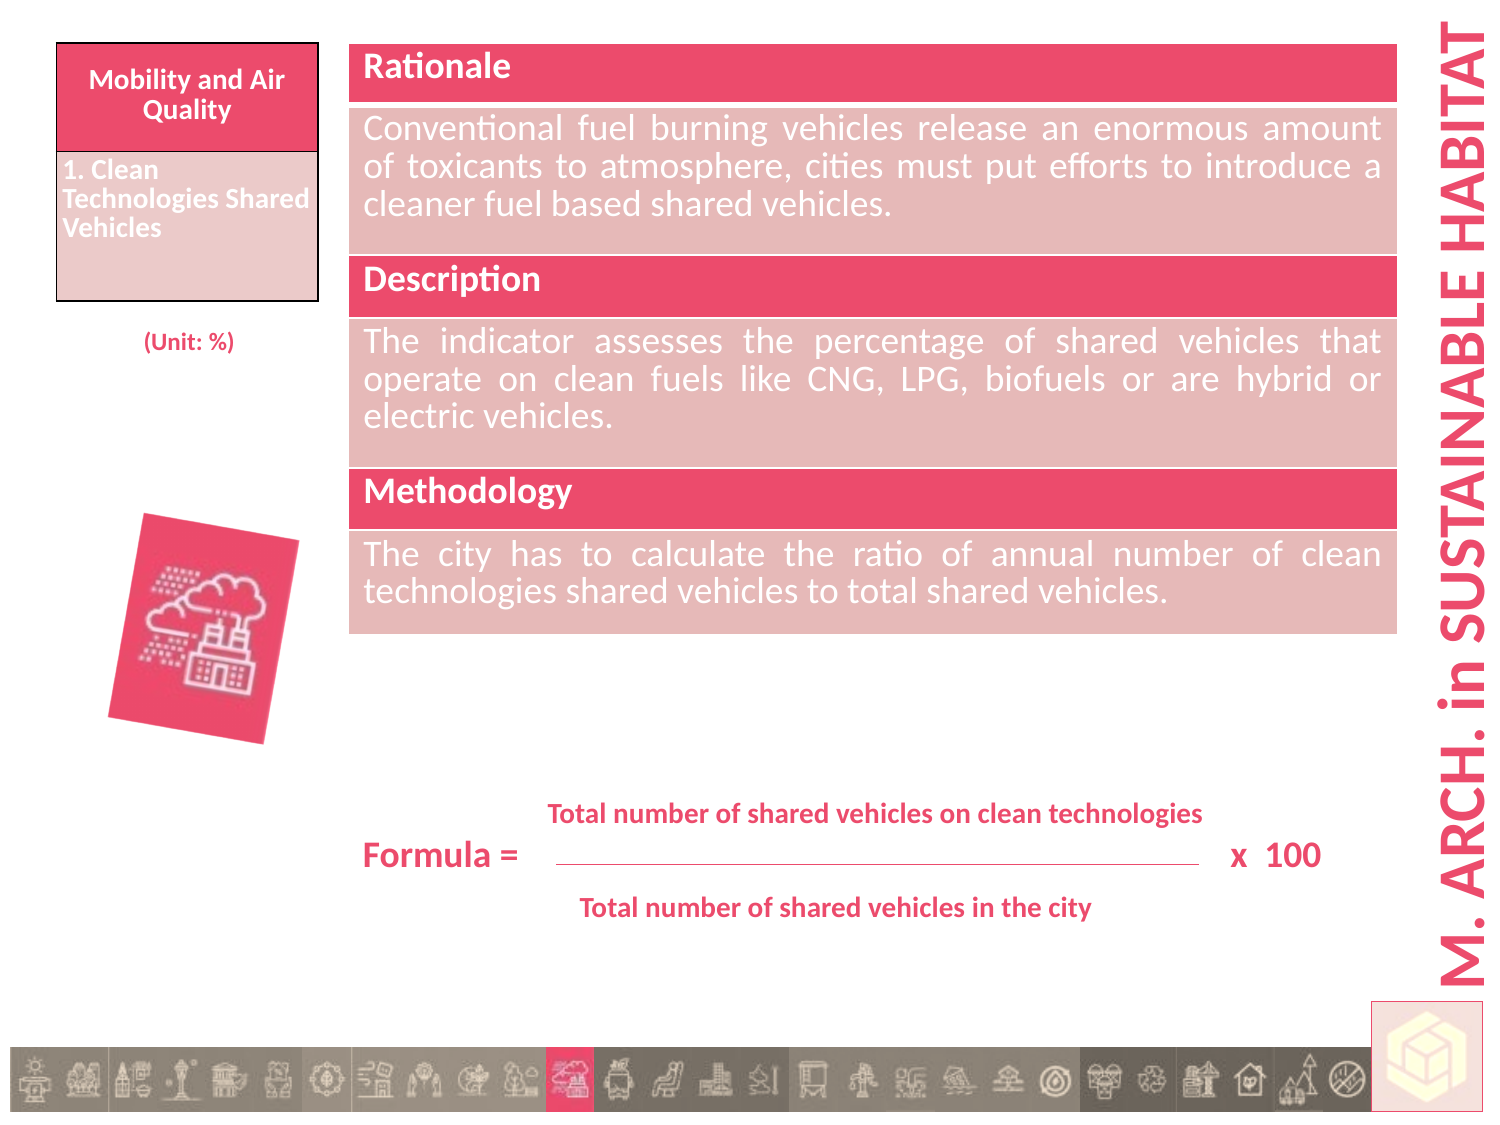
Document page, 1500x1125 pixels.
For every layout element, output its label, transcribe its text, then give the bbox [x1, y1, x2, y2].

text_box (Unit: %) [56, 317, 322, 363]
table_cell Description [349, 256, 1397, 317]
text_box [10, 1047, 496, 1113]
table_cell Methodology [349, 469, 1397, 529]
table_cell The city has to calculate the ratio of annual number of clean technologies shared vehicles to total shared vehicles. [349, 531, 1397, 634]
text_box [547, 1047, 1366, 1113]
table_header Rationale [349, 44, 1397, 102]
table_cell The indicator assesses the percentage of shared vehicles that operate on clean fuels like CNG, LPG, biofuels or are hybrid or electric vehicles. [349, 319, 1397, 467]
picture [109, 514, 299, 744]
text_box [347, 786, 1440, 932]
table_header Mobility and Air Quality [57, 44, 317, 151]
table_cell 1. Clean Technologies Shared Vehicles [57, 152, 317, 300]
text_box M. ARCH. in SUSTAINABLE HABITAT [1410, 0, 1500, 1019]
picture [1371, 1001, 1483, 1112]
picture [497, 1047, 547, 1113]
table_cell Conventional fuel burning vehicles release an enormous amount of toxicants to atmosphere, cities must put efforts to introduce a cleaner fuel based shared vehicles. [349, 108, 1397, 254]
